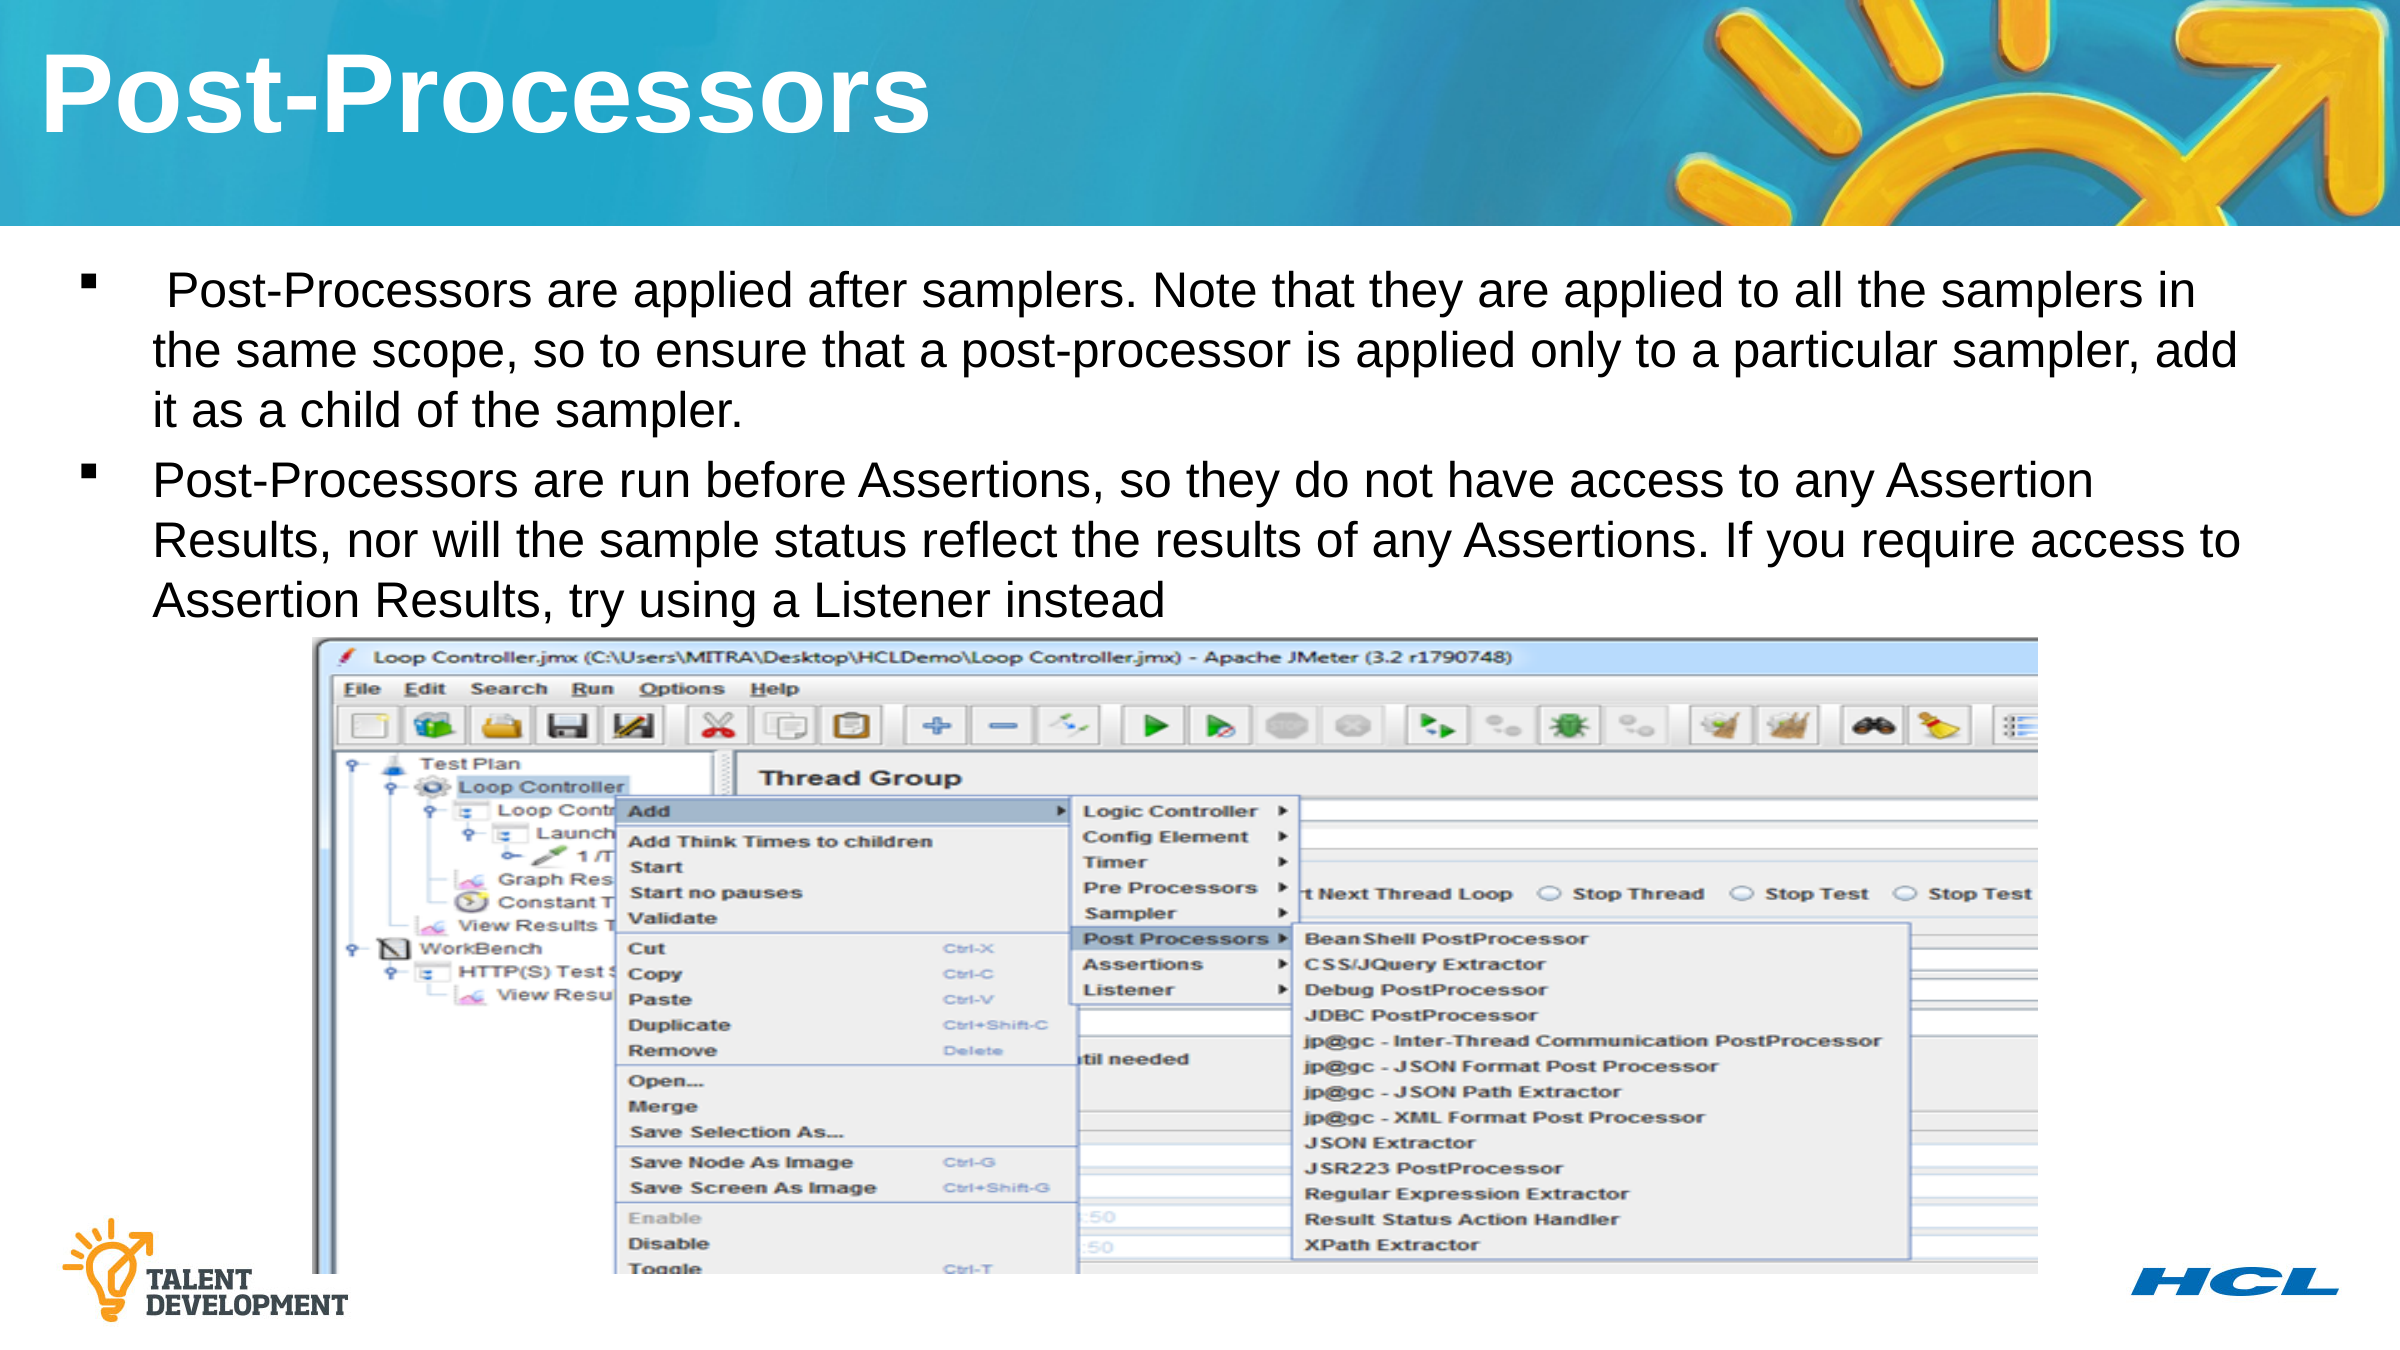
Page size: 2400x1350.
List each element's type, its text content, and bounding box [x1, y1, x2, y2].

picture [0, 0, 2400, 226]
picture [0, 637, 2038, 1350]
list Post-Processors [24, 12, 1675, 138]
list Post-Processors are applied after samplers. Note that they are applied to all the samplers in the same scope, so to ensure that a post-processor is applied only to a particular sampler, add it as a child of the sampler. Post-Processors are run before Assertions, so they do not have access to any Assertion Results, nor will the sample status reflect the results of any Assertions. If you require access to Assertion Results, try using a Listener instead [62, 249, 2280, 1141]
picture [2100, 1169, 2397, 1350]
